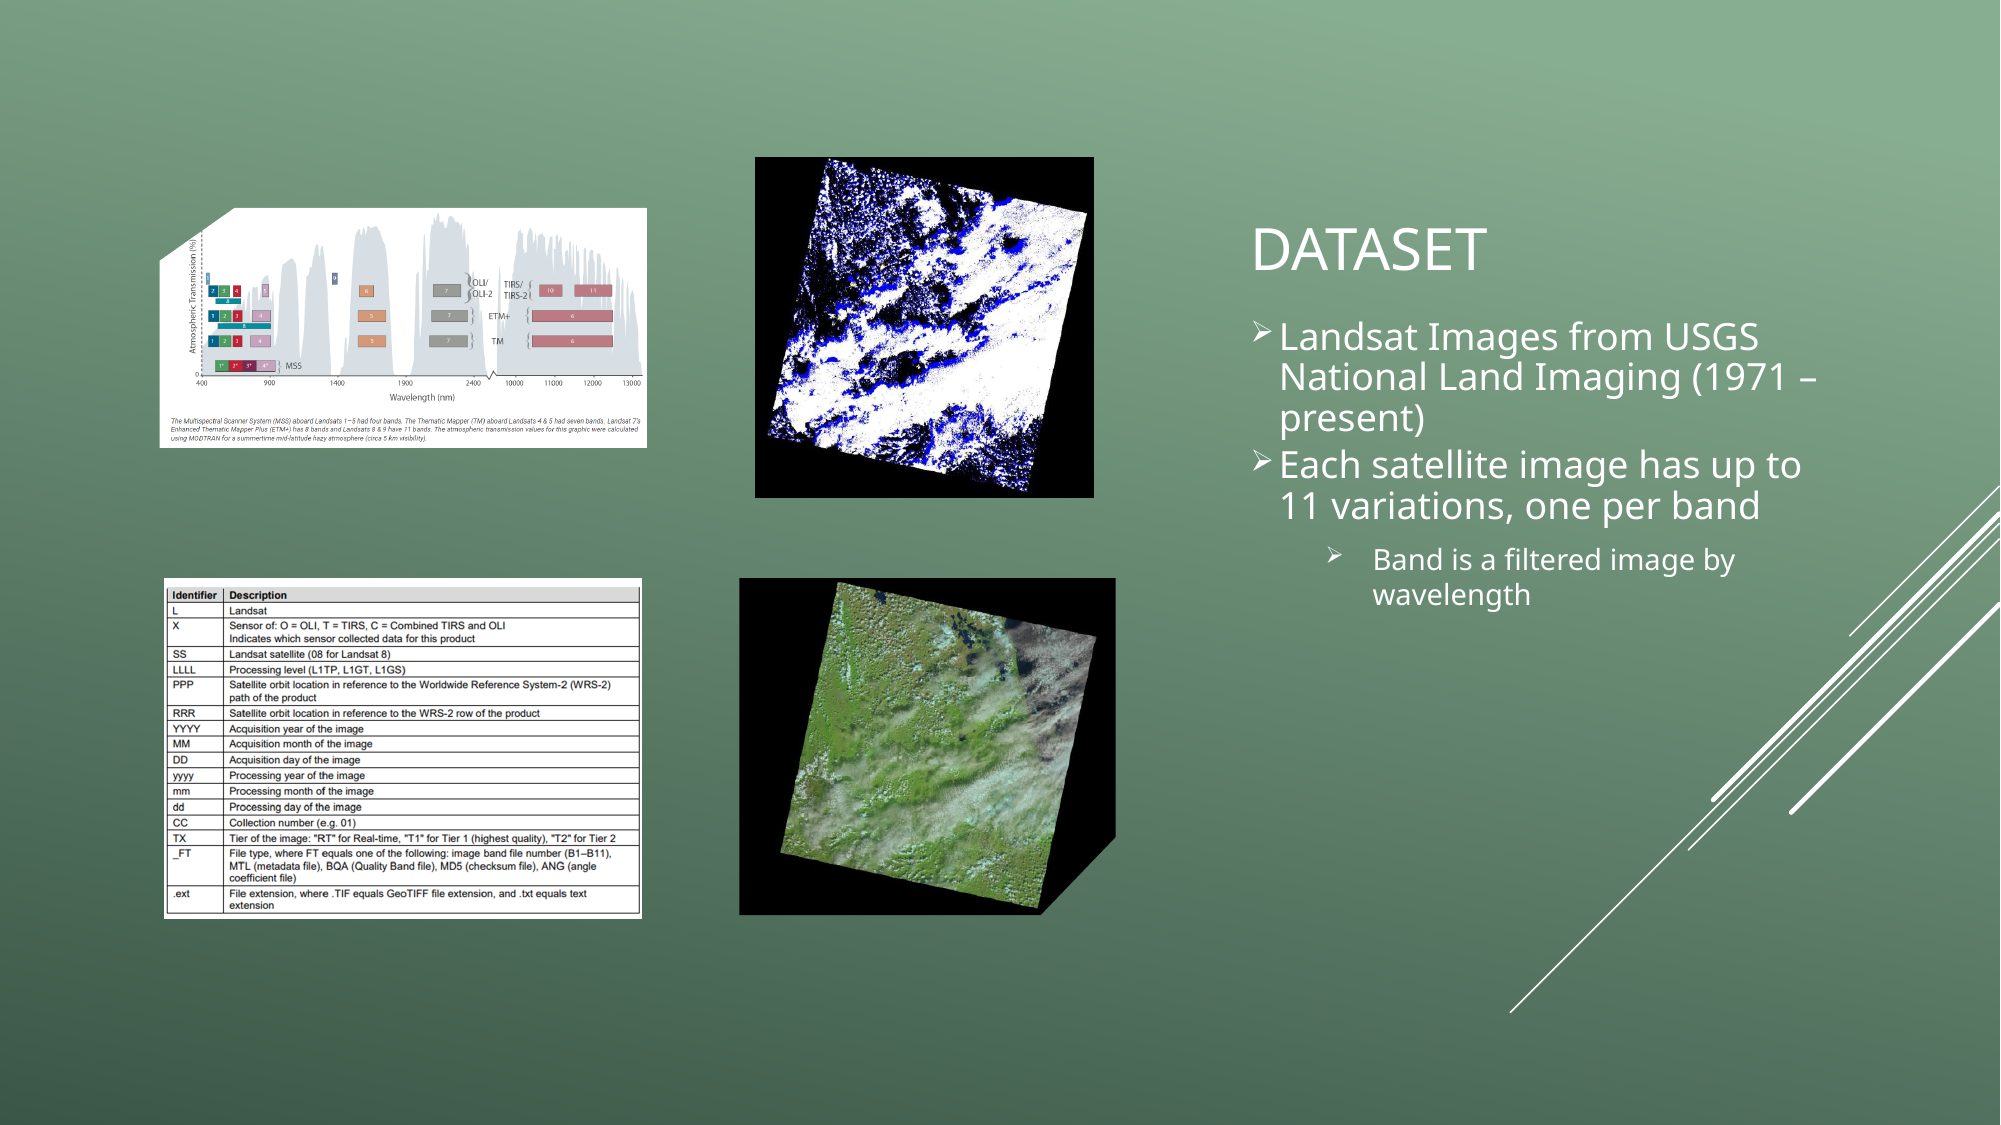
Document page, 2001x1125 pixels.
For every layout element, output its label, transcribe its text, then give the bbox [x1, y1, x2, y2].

title Dataset [1235, 101, 1813, 290]
picture [755, 157, 1094, 498]
picture [738, 577, 1116, 916]
picture [159, 207, 648, 448]
picture [164, 577, 643, 919]
list Landsat Images from USGS National Land Imaging (1971 – present) Each satellite image has up to 11 variations, one per band Band is a filtered image by wavelength [1235, 310, 1857, 673]
